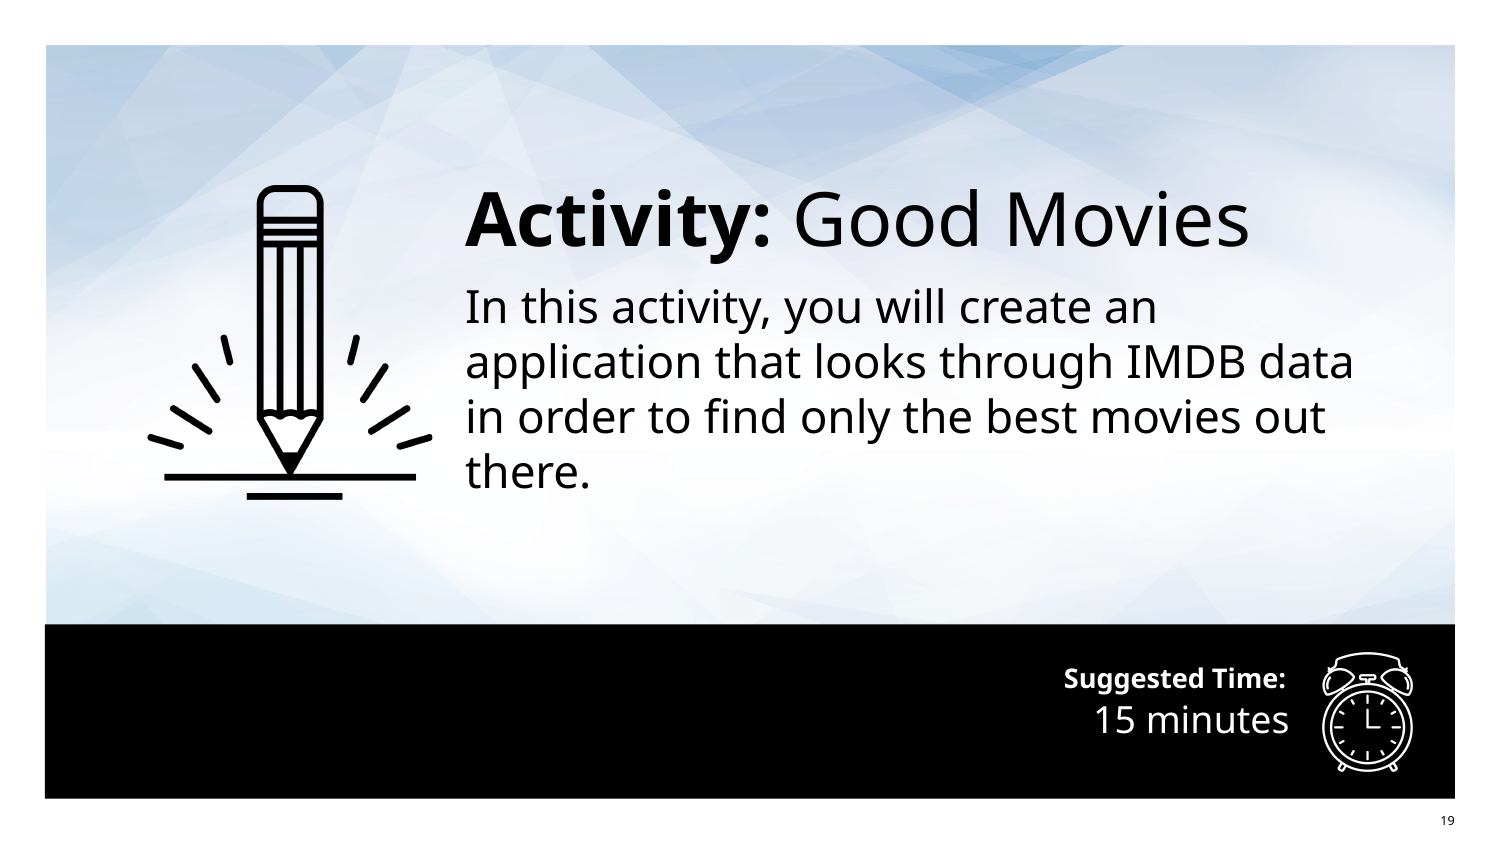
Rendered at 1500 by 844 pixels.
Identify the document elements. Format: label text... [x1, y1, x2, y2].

title Activity: Good Movies In this activity, you will create an application that looks through IMDB data in order to find only the best movies out there. [44, 171, 1455, 625]
picture [45, 46, 1455, 171]
title 15 minutes [0, 694, 1455, 799]
picture [1322, 652, 1413, 694]
